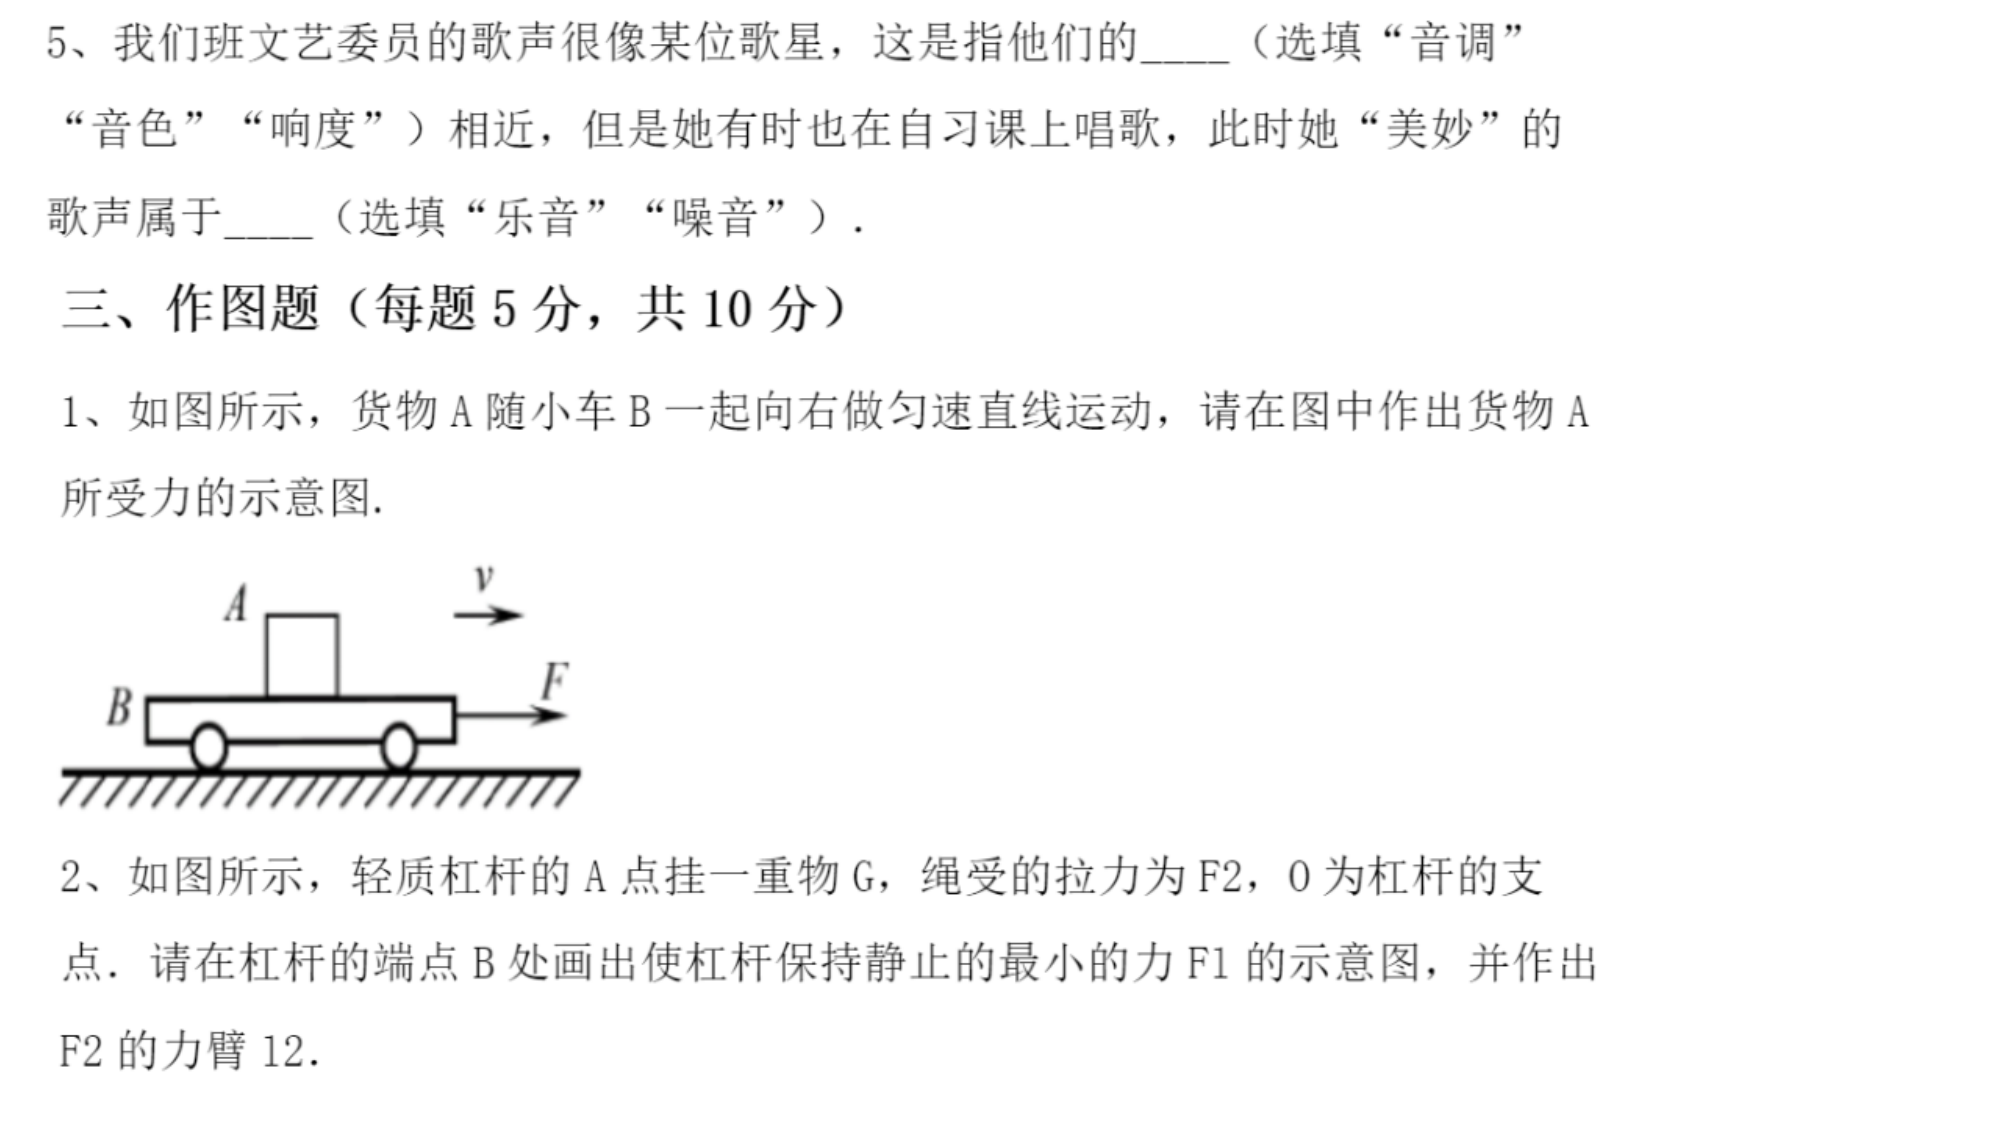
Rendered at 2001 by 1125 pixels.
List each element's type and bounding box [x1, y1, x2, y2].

picture [20, 0, 1582, 241]
picture [20, 264, 1611, 1073]
